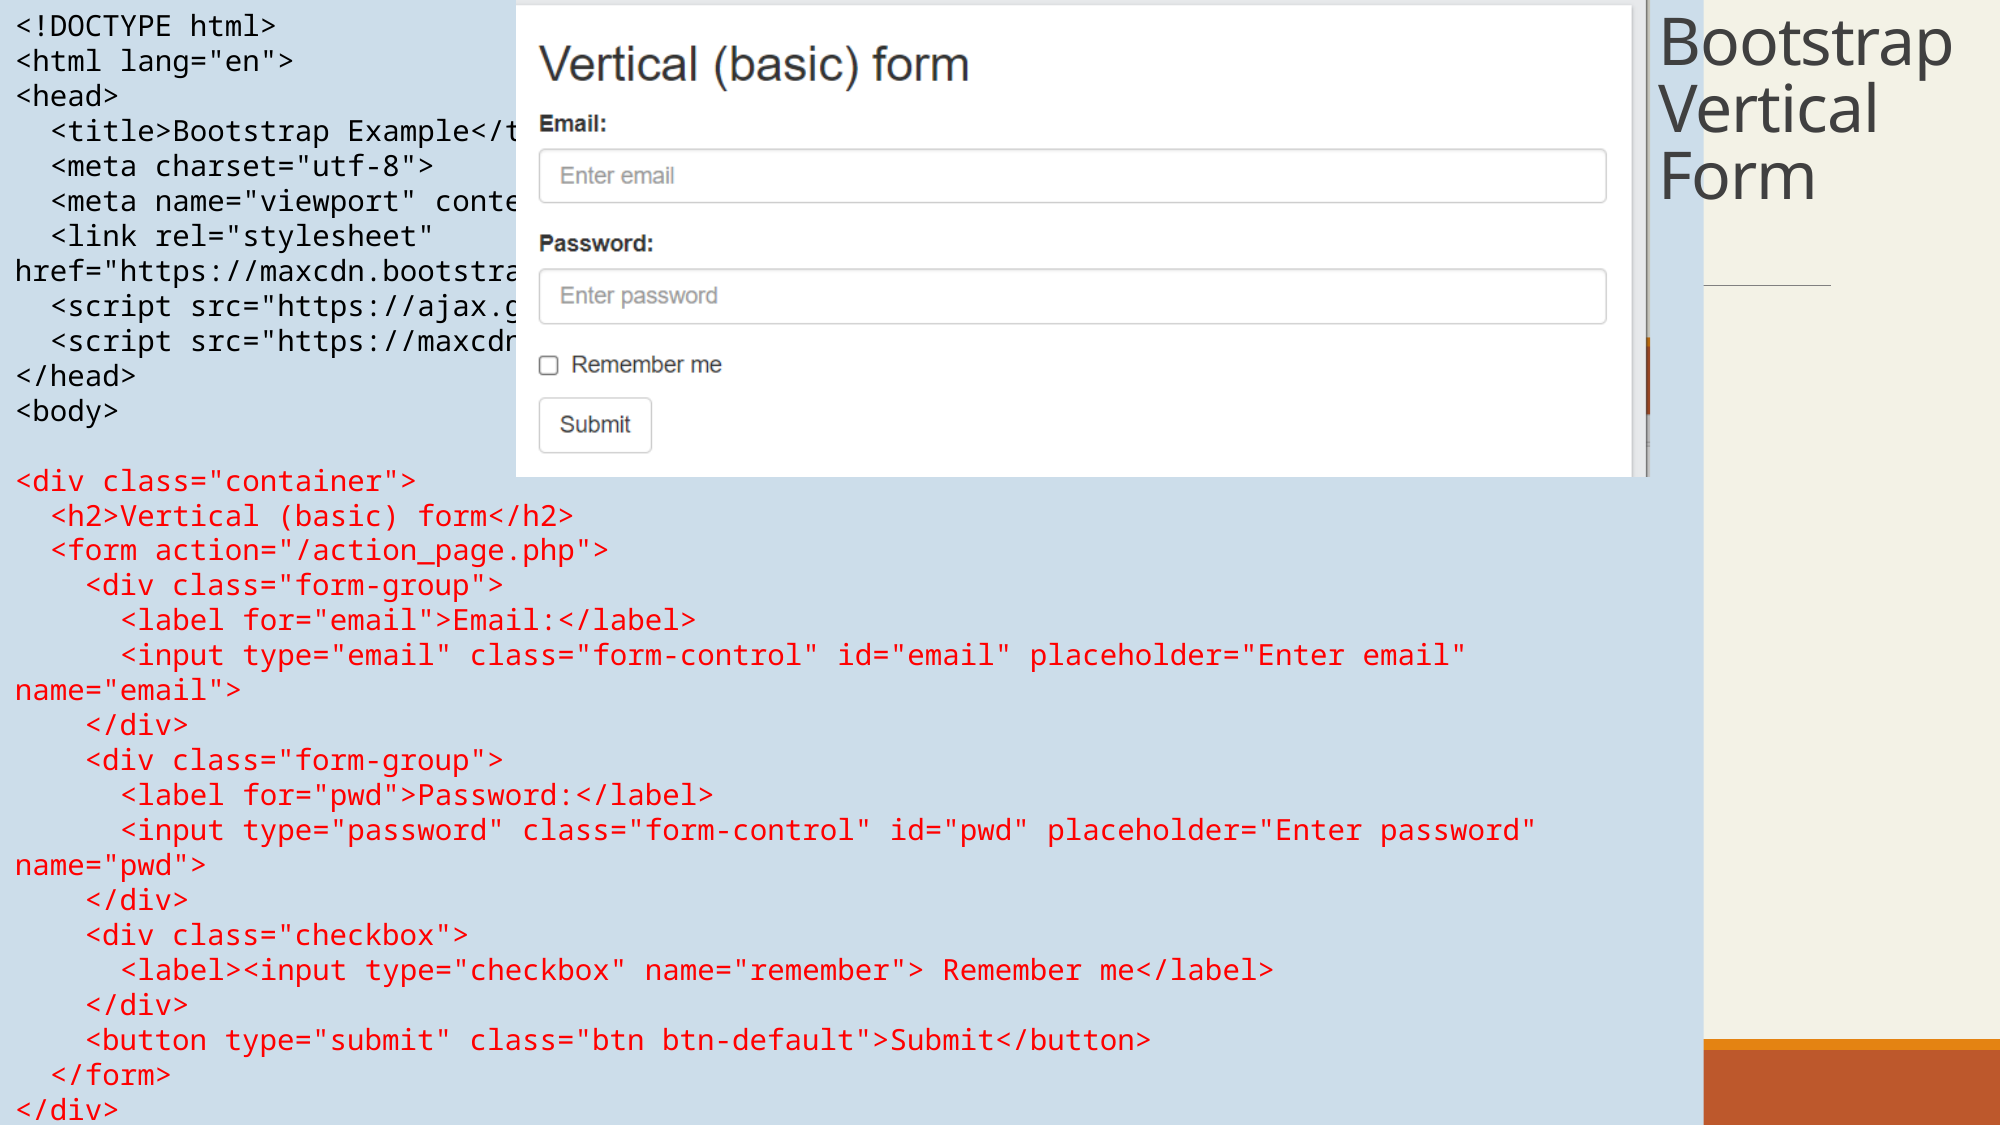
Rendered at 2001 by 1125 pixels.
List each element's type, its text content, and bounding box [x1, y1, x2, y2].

text_box <!DOCTYPE html> <html lang="en"> <head> <title>Bootstrap Example</title> <meta charset="utf-8"> <meta name="viewport" content="width=device-width, initial-scale=1"> <link rel="stylesheet" href="https://maxcdn.bootstrapcdn.com/bootstrap/3.4.1/css/bootstrap.min.css"> <script src="https://ajax.googleapis.com/ajax/libs/jquery/3.5.1/jquery.min.js"></script> <script src="https://maxcdn.bootstrapcdn.com/bootstrap/3.4.1/js/bootstrap.min.js"></script> </head> <body> <div class="container"> <h2>Vertical (basic) form</h2> <form action="/action_page.php"> <div class="form-group"> <label for="email">Email:</label> <input type="email" class="form-control" id="email" placeholder="Enter email" name="email"> </div> <div class="form-group"> <label for="pwd">Password:</label> <input type="password" class="form-control" id="pwd" placeholder="Enter password" name="pwd"> </div> <div class="checkbox"> <label><input type="checkbox" name="remember"> Remember me</label> </div> <button type="submit" class="btn btn-default">Submit</button> </form> </div> </body> </html> [0, 0, 1704, 1125]
picture [515, 0, 1651, 478]
title Bootstrap Vertical Form [1656, 0, 2000, 221]
